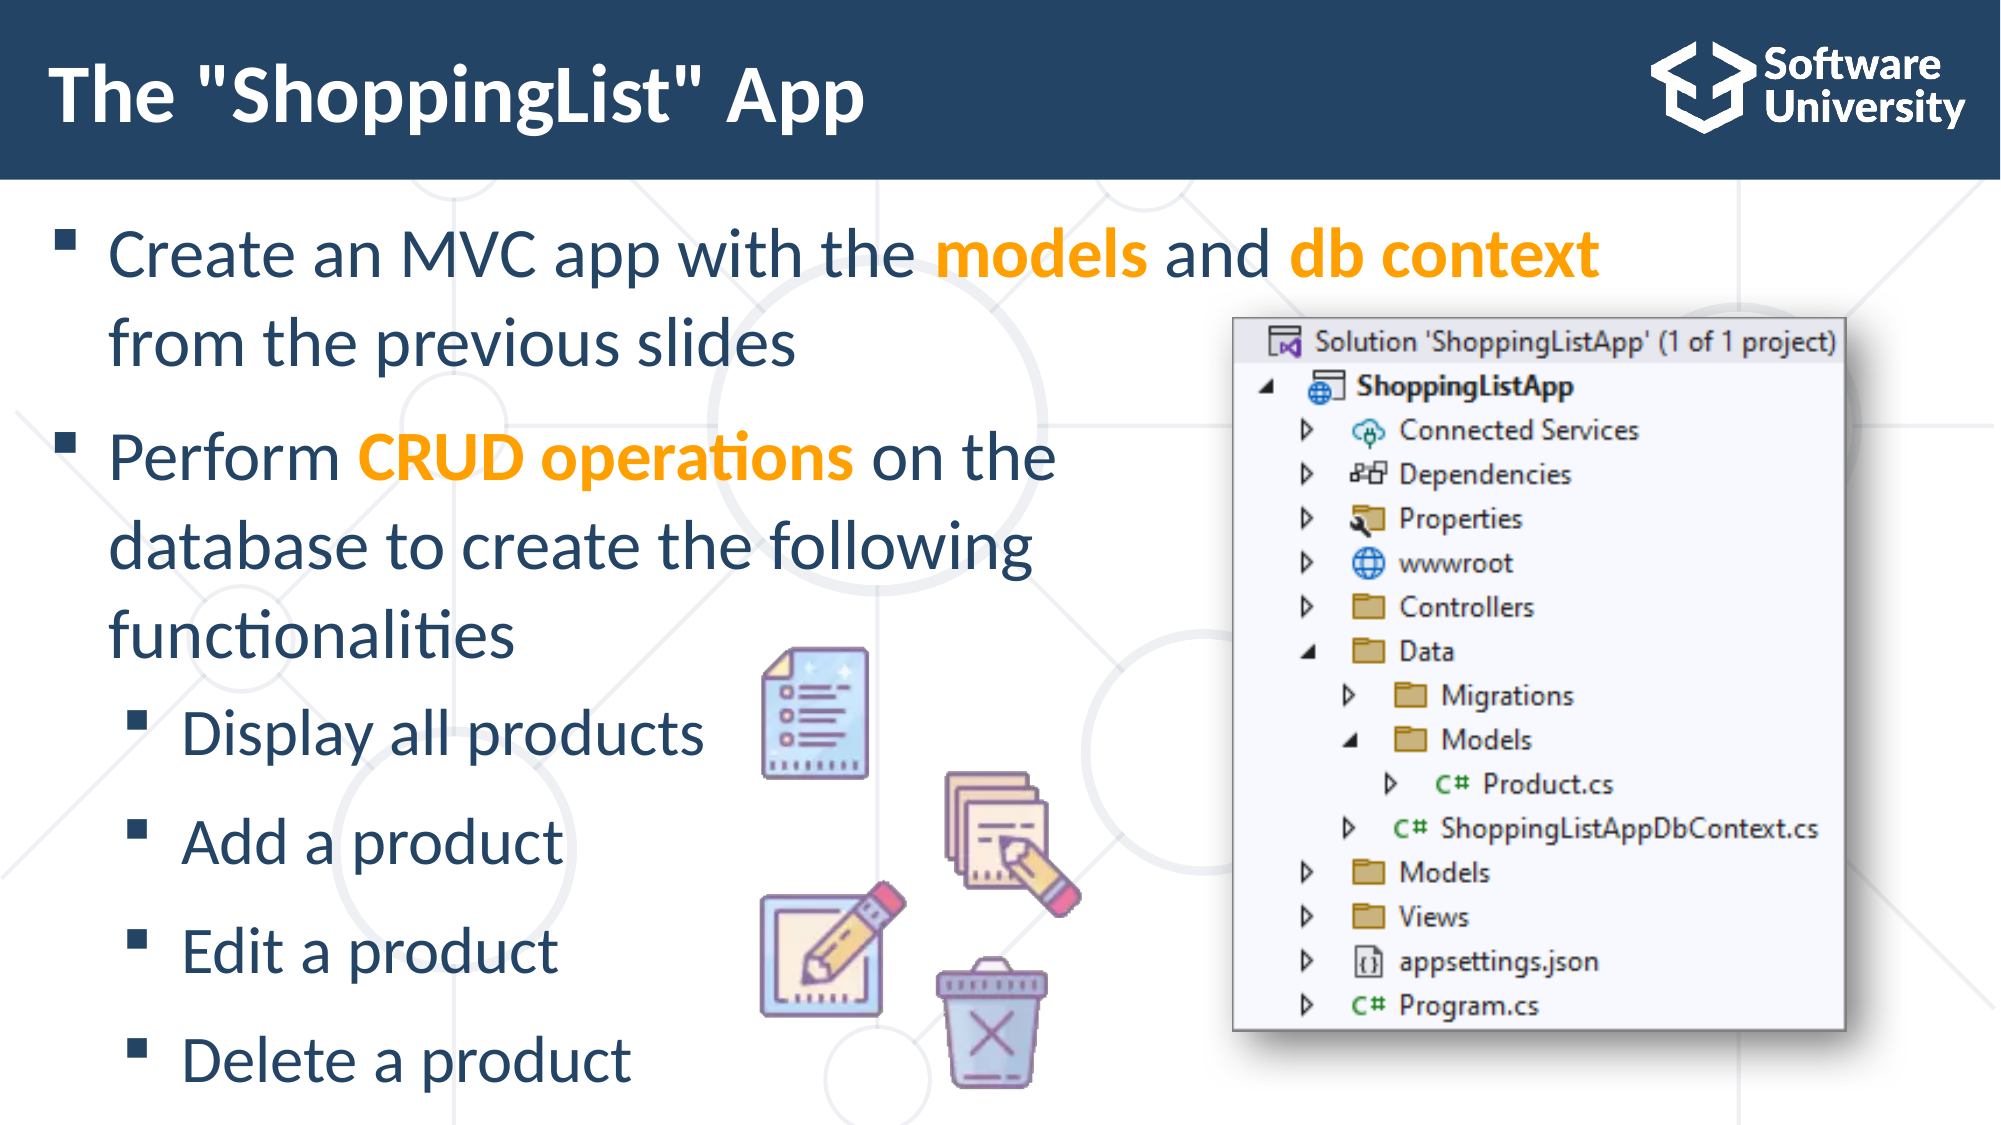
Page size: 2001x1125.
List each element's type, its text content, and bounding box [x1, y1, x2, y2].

list Create an MVC app with the models and db context from the previous slides Perform CRUD operations on the database to create the following functionalities Display all products Add a product Edit a product Delete a product [31, 196, 1674, 1109]
picture [743, 871, 913, 1027]
picture [743, 630, 888, 794]
picture [1651, 41, 1966, 134]
picture [1232, 317, 1847, 1032]
picture [930, 756, 1088, 930]
picture [927, 952, 1059, 1098]
title The "ShoppingList" App [31, 16, 1625, 162]
